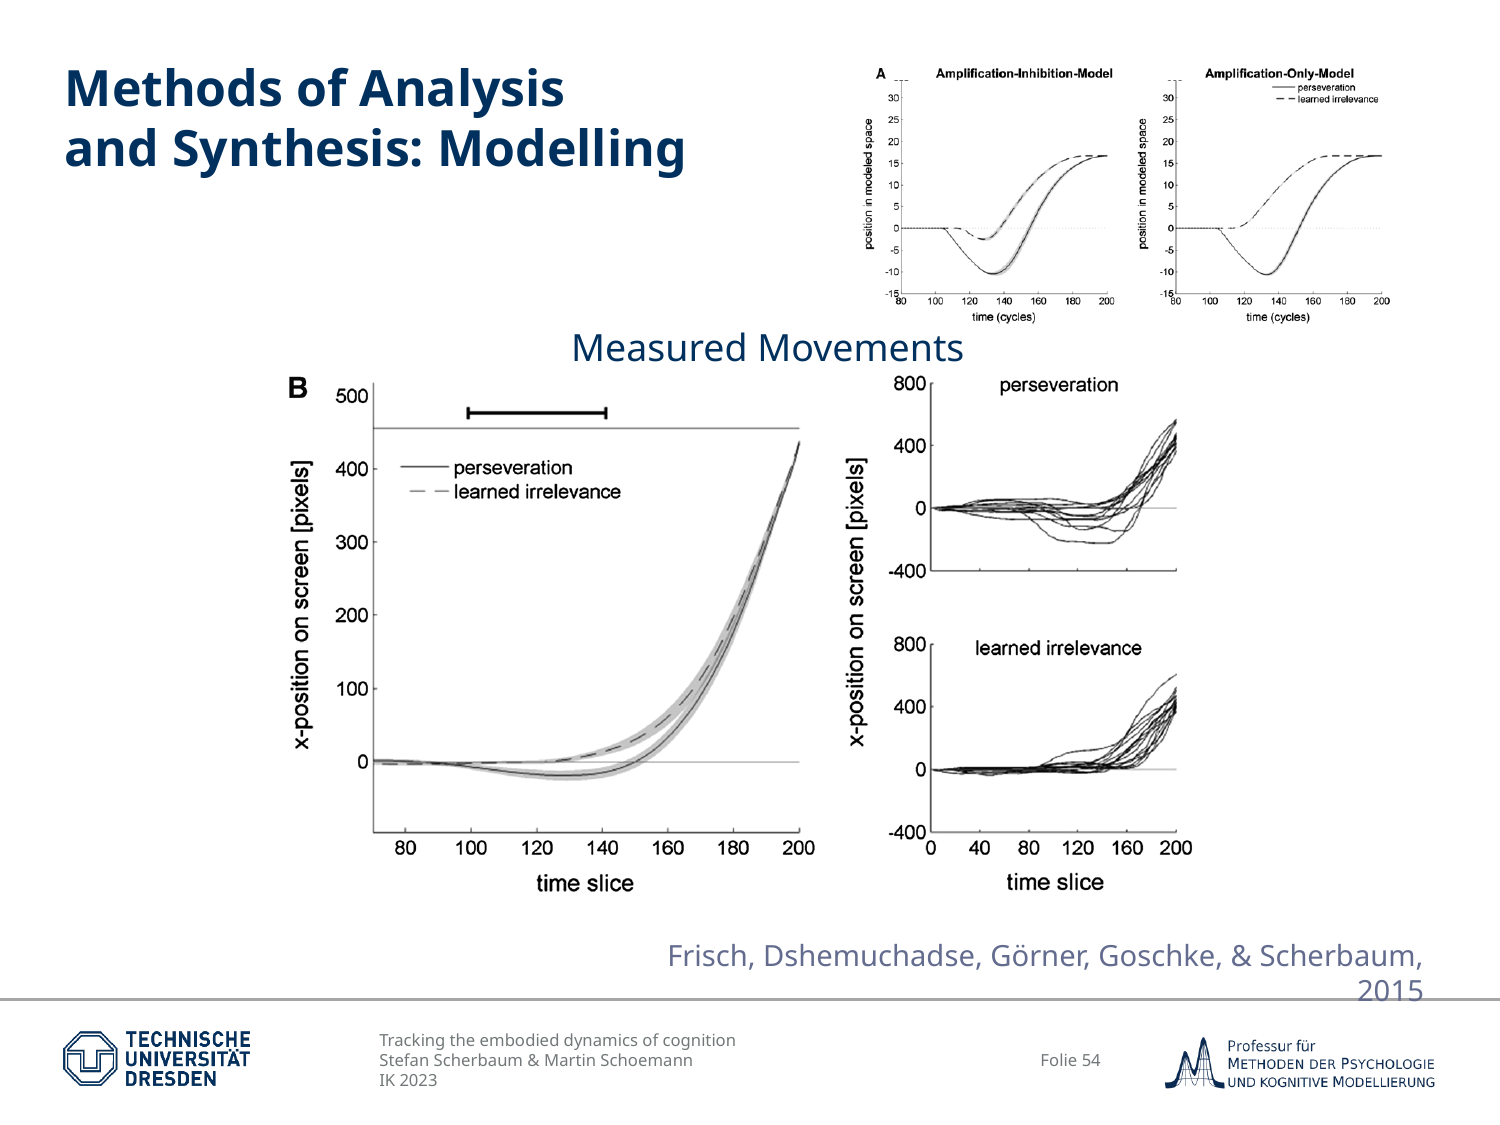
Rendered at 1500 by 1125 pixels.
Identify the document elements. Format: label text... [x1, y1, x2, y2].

title Methods of Analysis and Synthesis: Modelling [64, 56, 840, 190]
picture [1164, 1035, 1437, 1090]
text_box Measured Movements [556, 316, 980, 360]
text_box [840, 56, 1437, 336]
picture [258, 360, 1243, 909]
text_box Frisch, Dshemuchadse, Görner, Goschke, & Scherbaum, 2015 [578, 930, 1439, 1015]
picture [63, 1031, 250, 1086]
